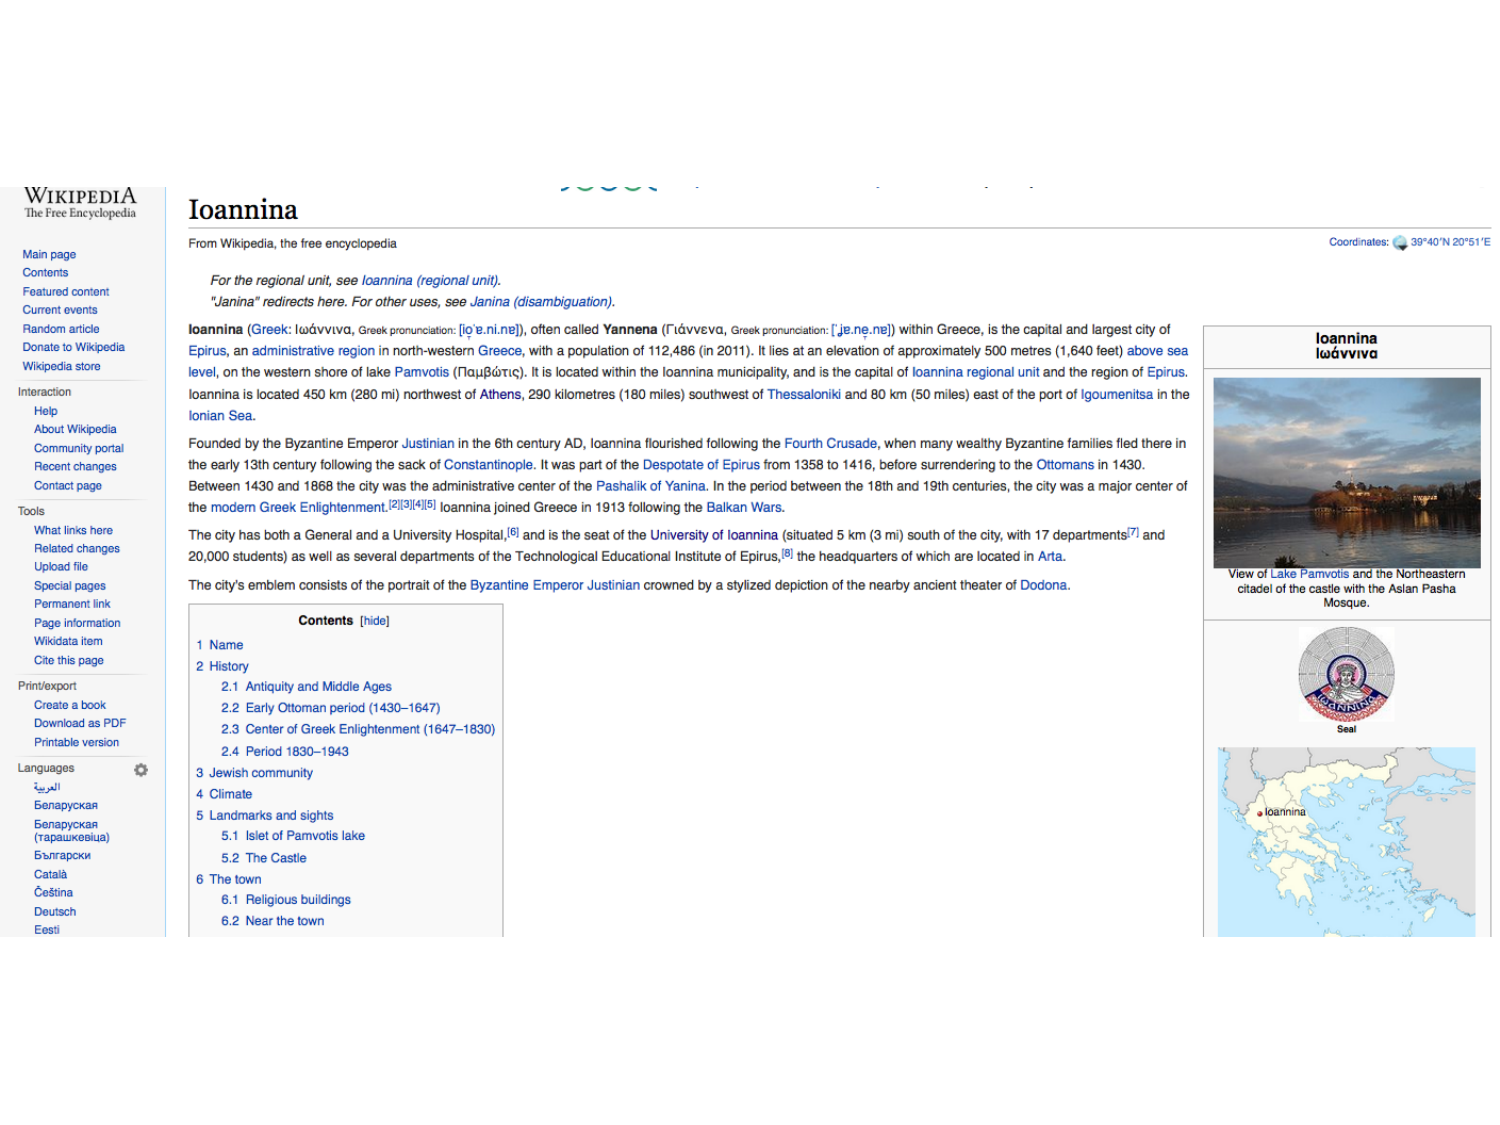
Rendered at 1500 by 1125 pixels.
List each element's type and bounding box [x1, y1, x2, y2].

picture [0, 187, 1500, 938]
